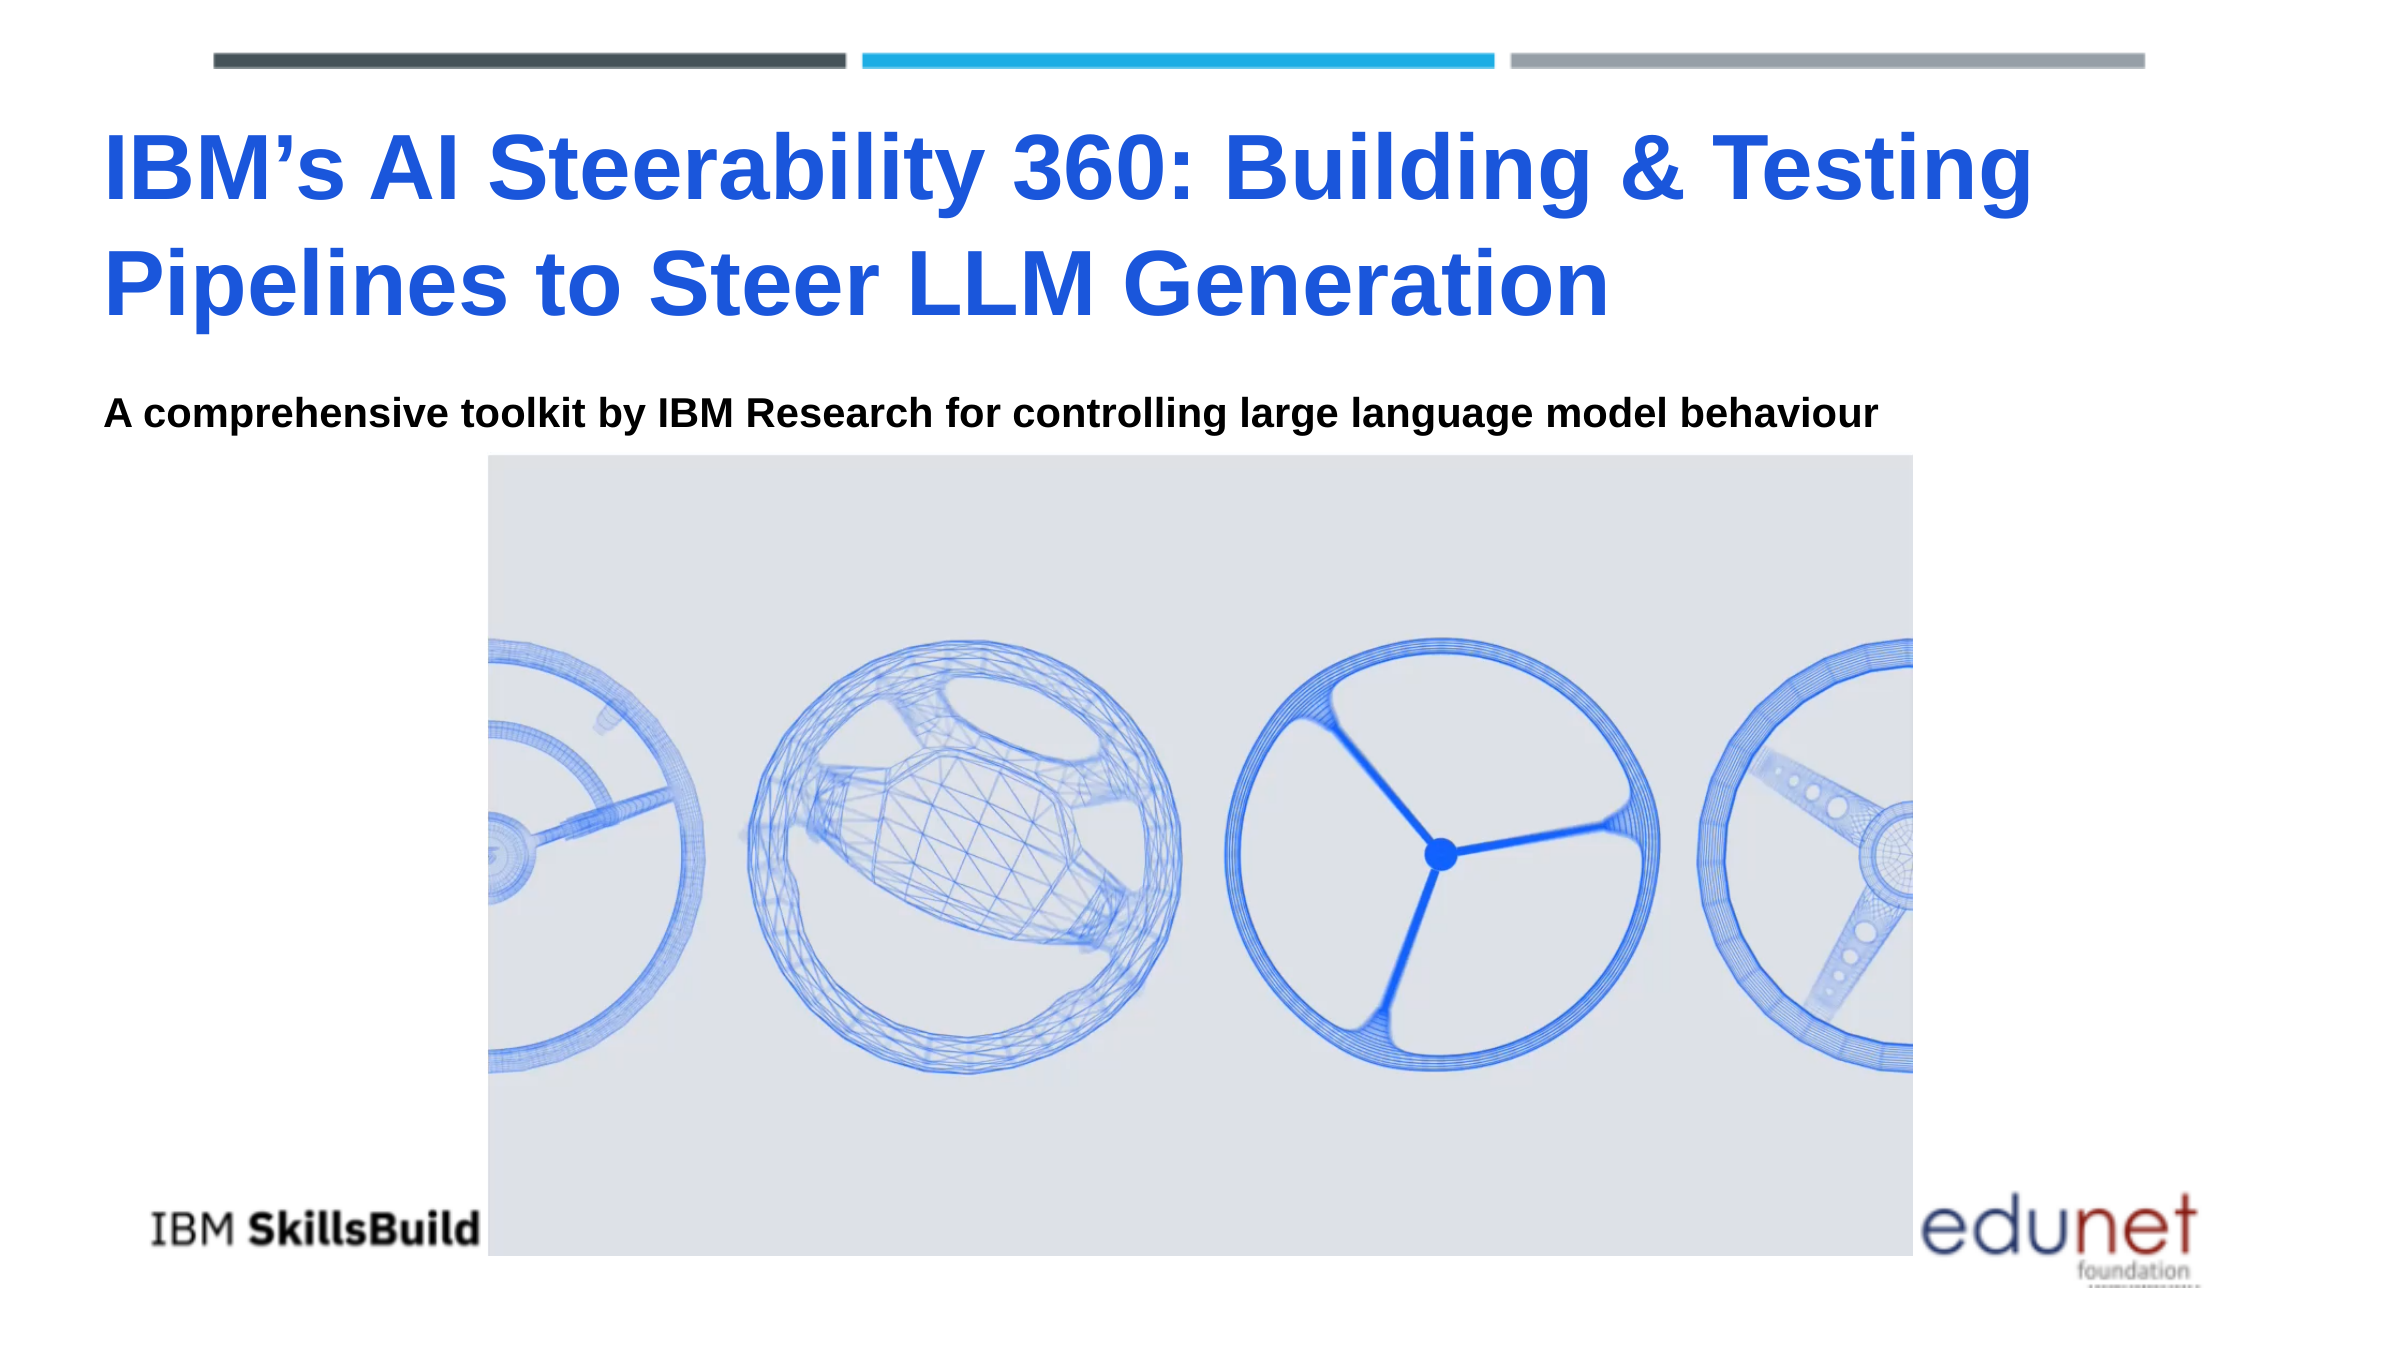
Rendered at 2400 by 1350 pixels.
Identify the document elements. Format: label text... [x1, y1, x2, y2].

text_box IBM’s AI Steerability 360: Building & Testing Pipelines to Steer LLM Generation [103, 102, 2087, 568]
picture [140, 1198, 489, 1263]
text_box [486, 451, 1914, 1257]
text_box A comprehensive toolkit by IBM Research for controlling large language model behaviour [103, 376, 2046, 496]
picture [207, 48, 2149, 69]
picture [1914, 1179, 2214, 1288]
